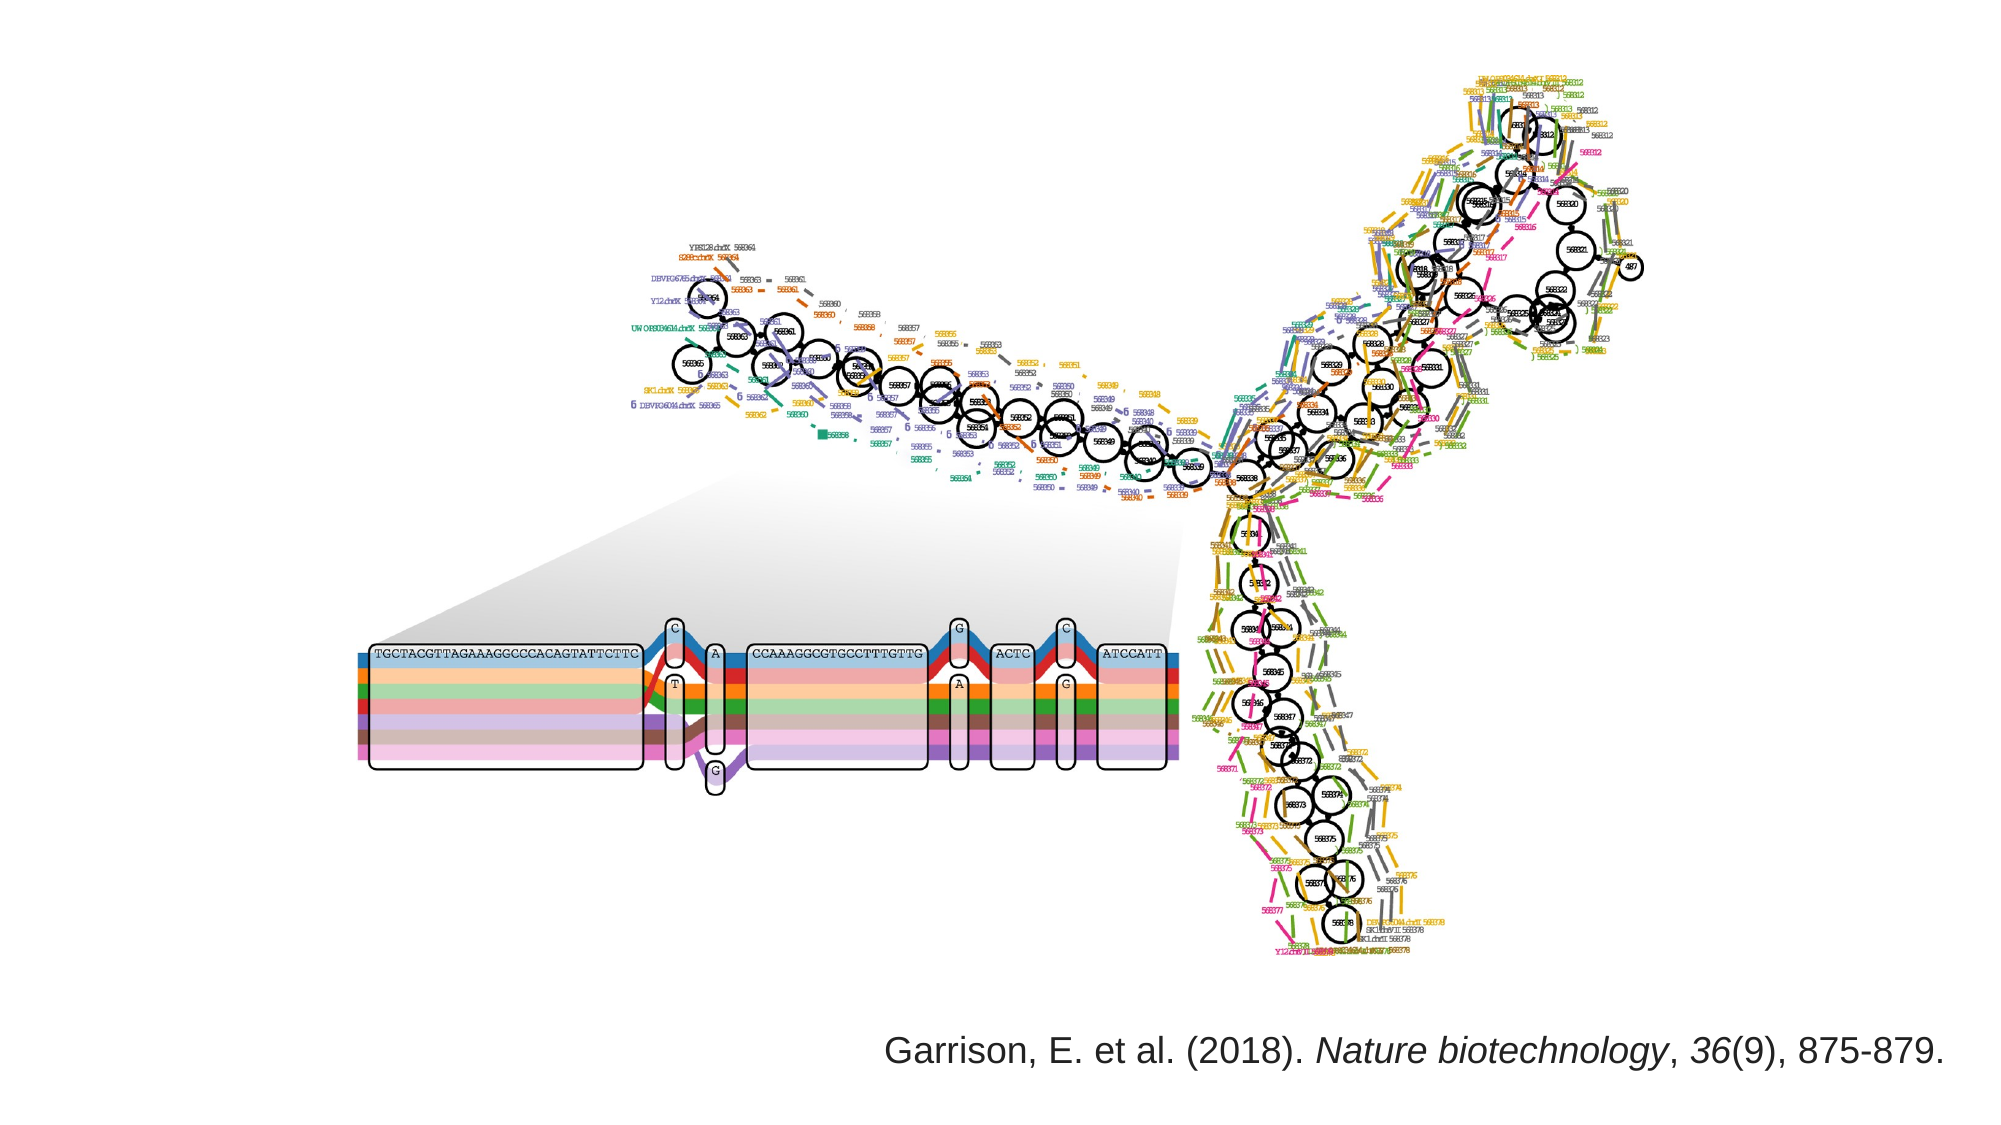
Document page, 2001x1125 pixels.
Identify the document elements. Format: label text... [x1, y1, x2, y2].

picture [356, 75, 1644, 956]
text_box Garrison, E. et al. (2018). Nature biotechnology, 36(9), 875-879. [869, 1018, 2000, 1079]
